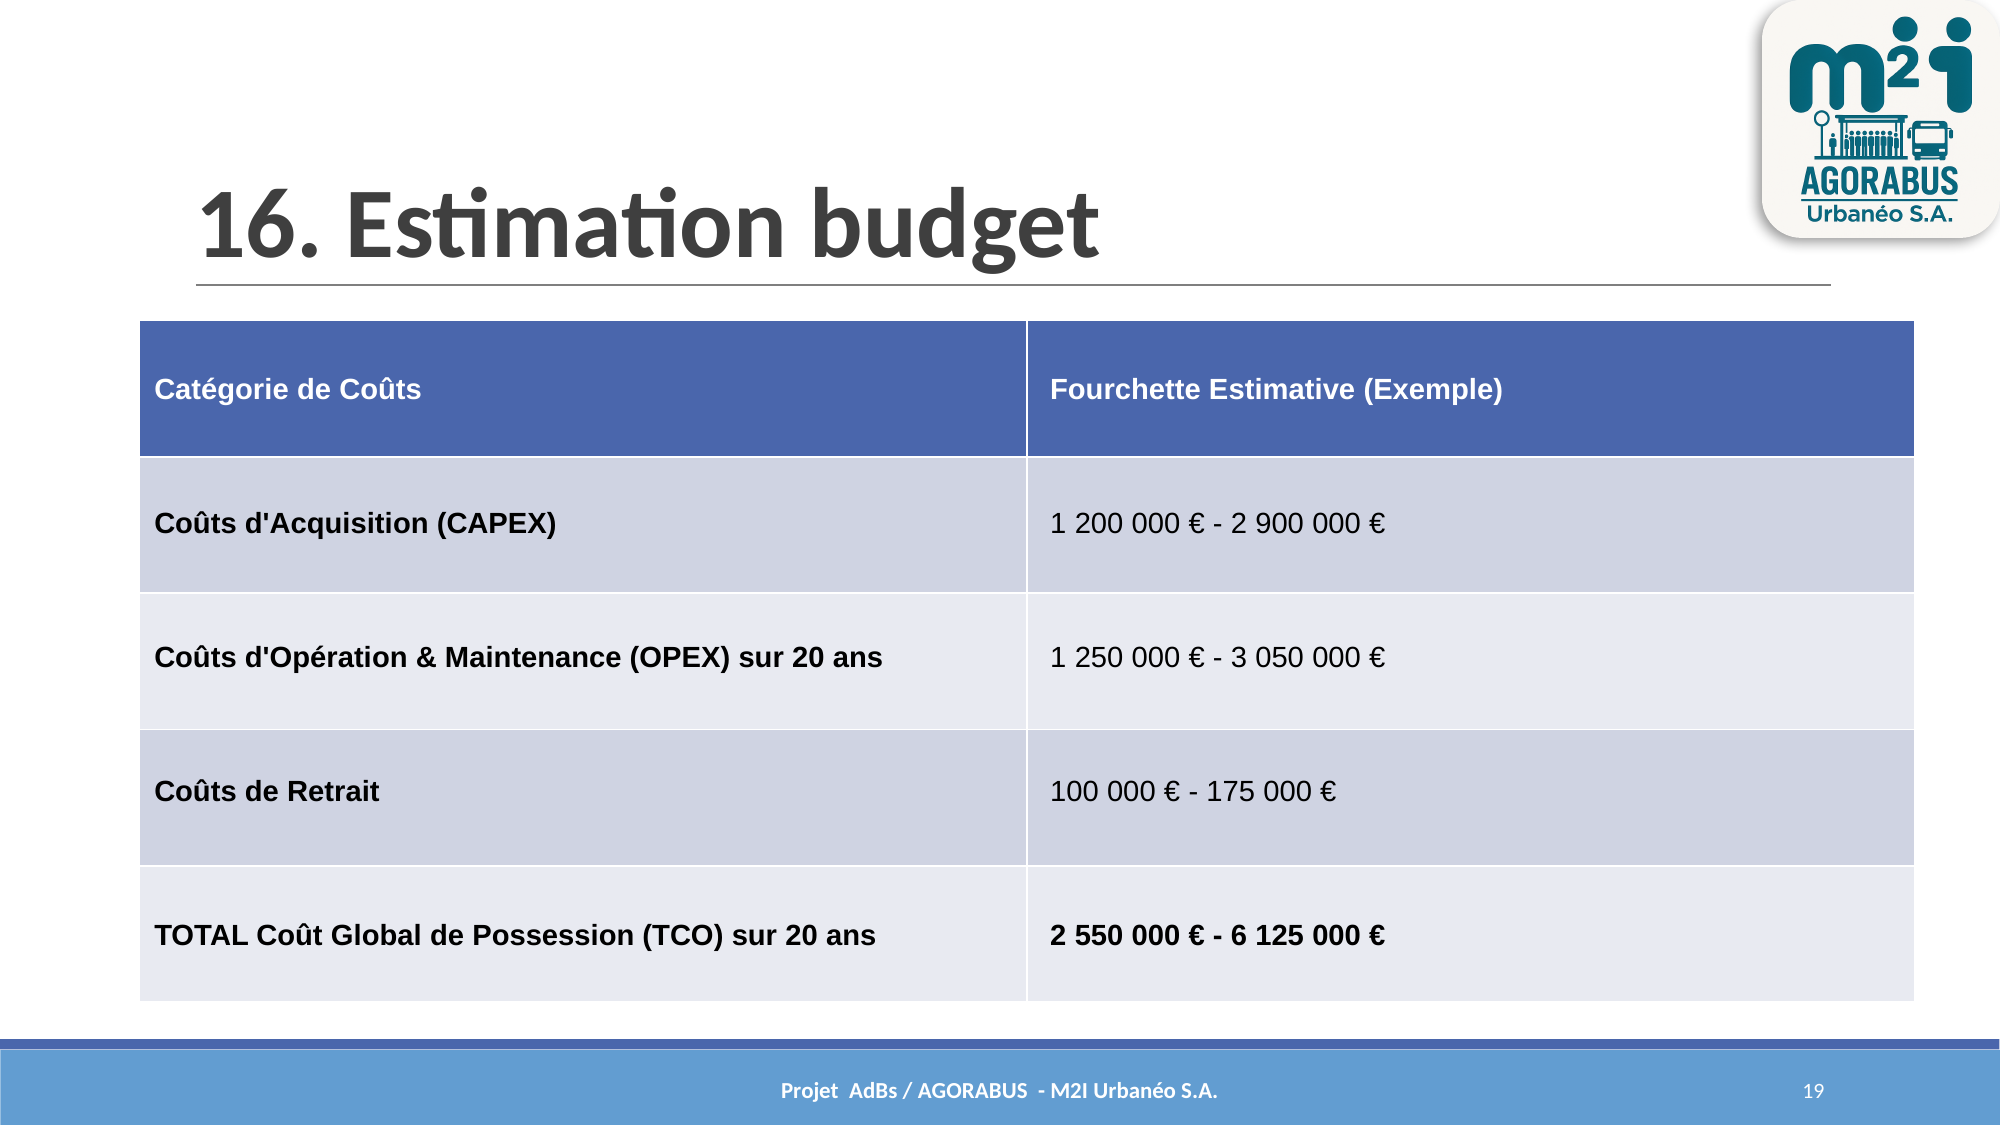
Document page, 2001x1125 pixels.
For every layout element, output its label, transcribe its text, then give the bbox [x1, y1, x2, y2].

table_header [140, 321, 1026, 325]
table_cell Coûts de Retrait [139, 723, 1035, 860]
table_cell 1 250 000 € - 3 050 000 € [1035, 593, 1914, 723]
table_header [1028, 321, 1914, 325]
footer Projet AdBs / AGORABUS - M2I Urbanéo S.A. [604, 1059, 1396, 1120]
table_cell 1 200 000 € - 2 900 000 € [1035, 454, 1914, 593]
title 16. Estimation budget [180, 47, 1830, 285]
table_header Fourchette Estimative (Exemple) [1035, 325, 1914, 454]
table_cell TOTAL Coût Global de Possession (TCO) sur 20 ans [139, 860, 1035, 1011]
table_cell 100 000 € - 175 000 € [1035, 723, 1914, 860]
table_cell Coûts d'Opération & Maintenance (OPEX) sur 20 ans [139, 593, 1035, 723]
slide_number 19 [1624, 1059, 1840, 1120]
picture [1761, 0, 2000, 239]
table_cell 2 550 000 € - 6 125 000 € [1035, 860, 1914, 1011]
table_cell Coûts d'Acquisition (CAPEX) [139, 454, 1035, 593]
table_header Catégorie de Coûts [139, 325, 1035, 454]
